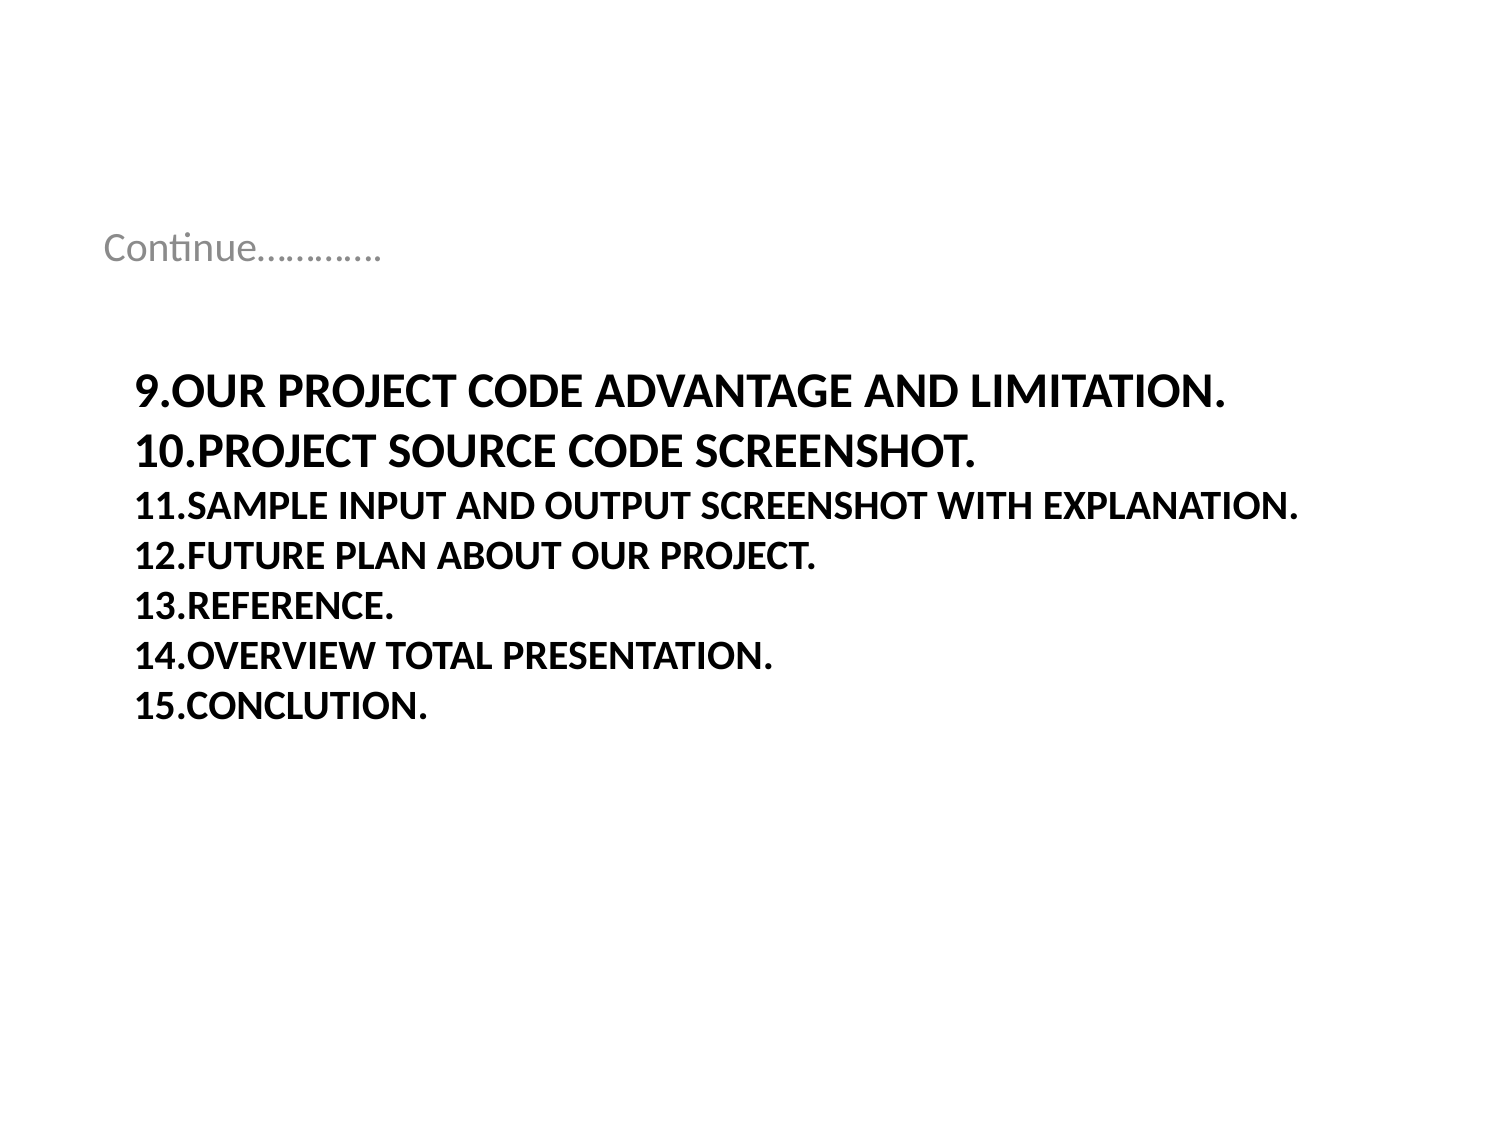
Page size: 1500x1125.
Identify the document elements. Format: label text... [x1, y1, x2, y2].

title 9.Our project code advantage and limitation. 10.project source code screenshot. 11.sample input and output screenshot with explanation. 12.future plan about our project. 13.reference. 14.overview total presentation. 15.conclution. [118, 349, 1394, 947]
list Continue…………. [88, 137, 1364, 277]
